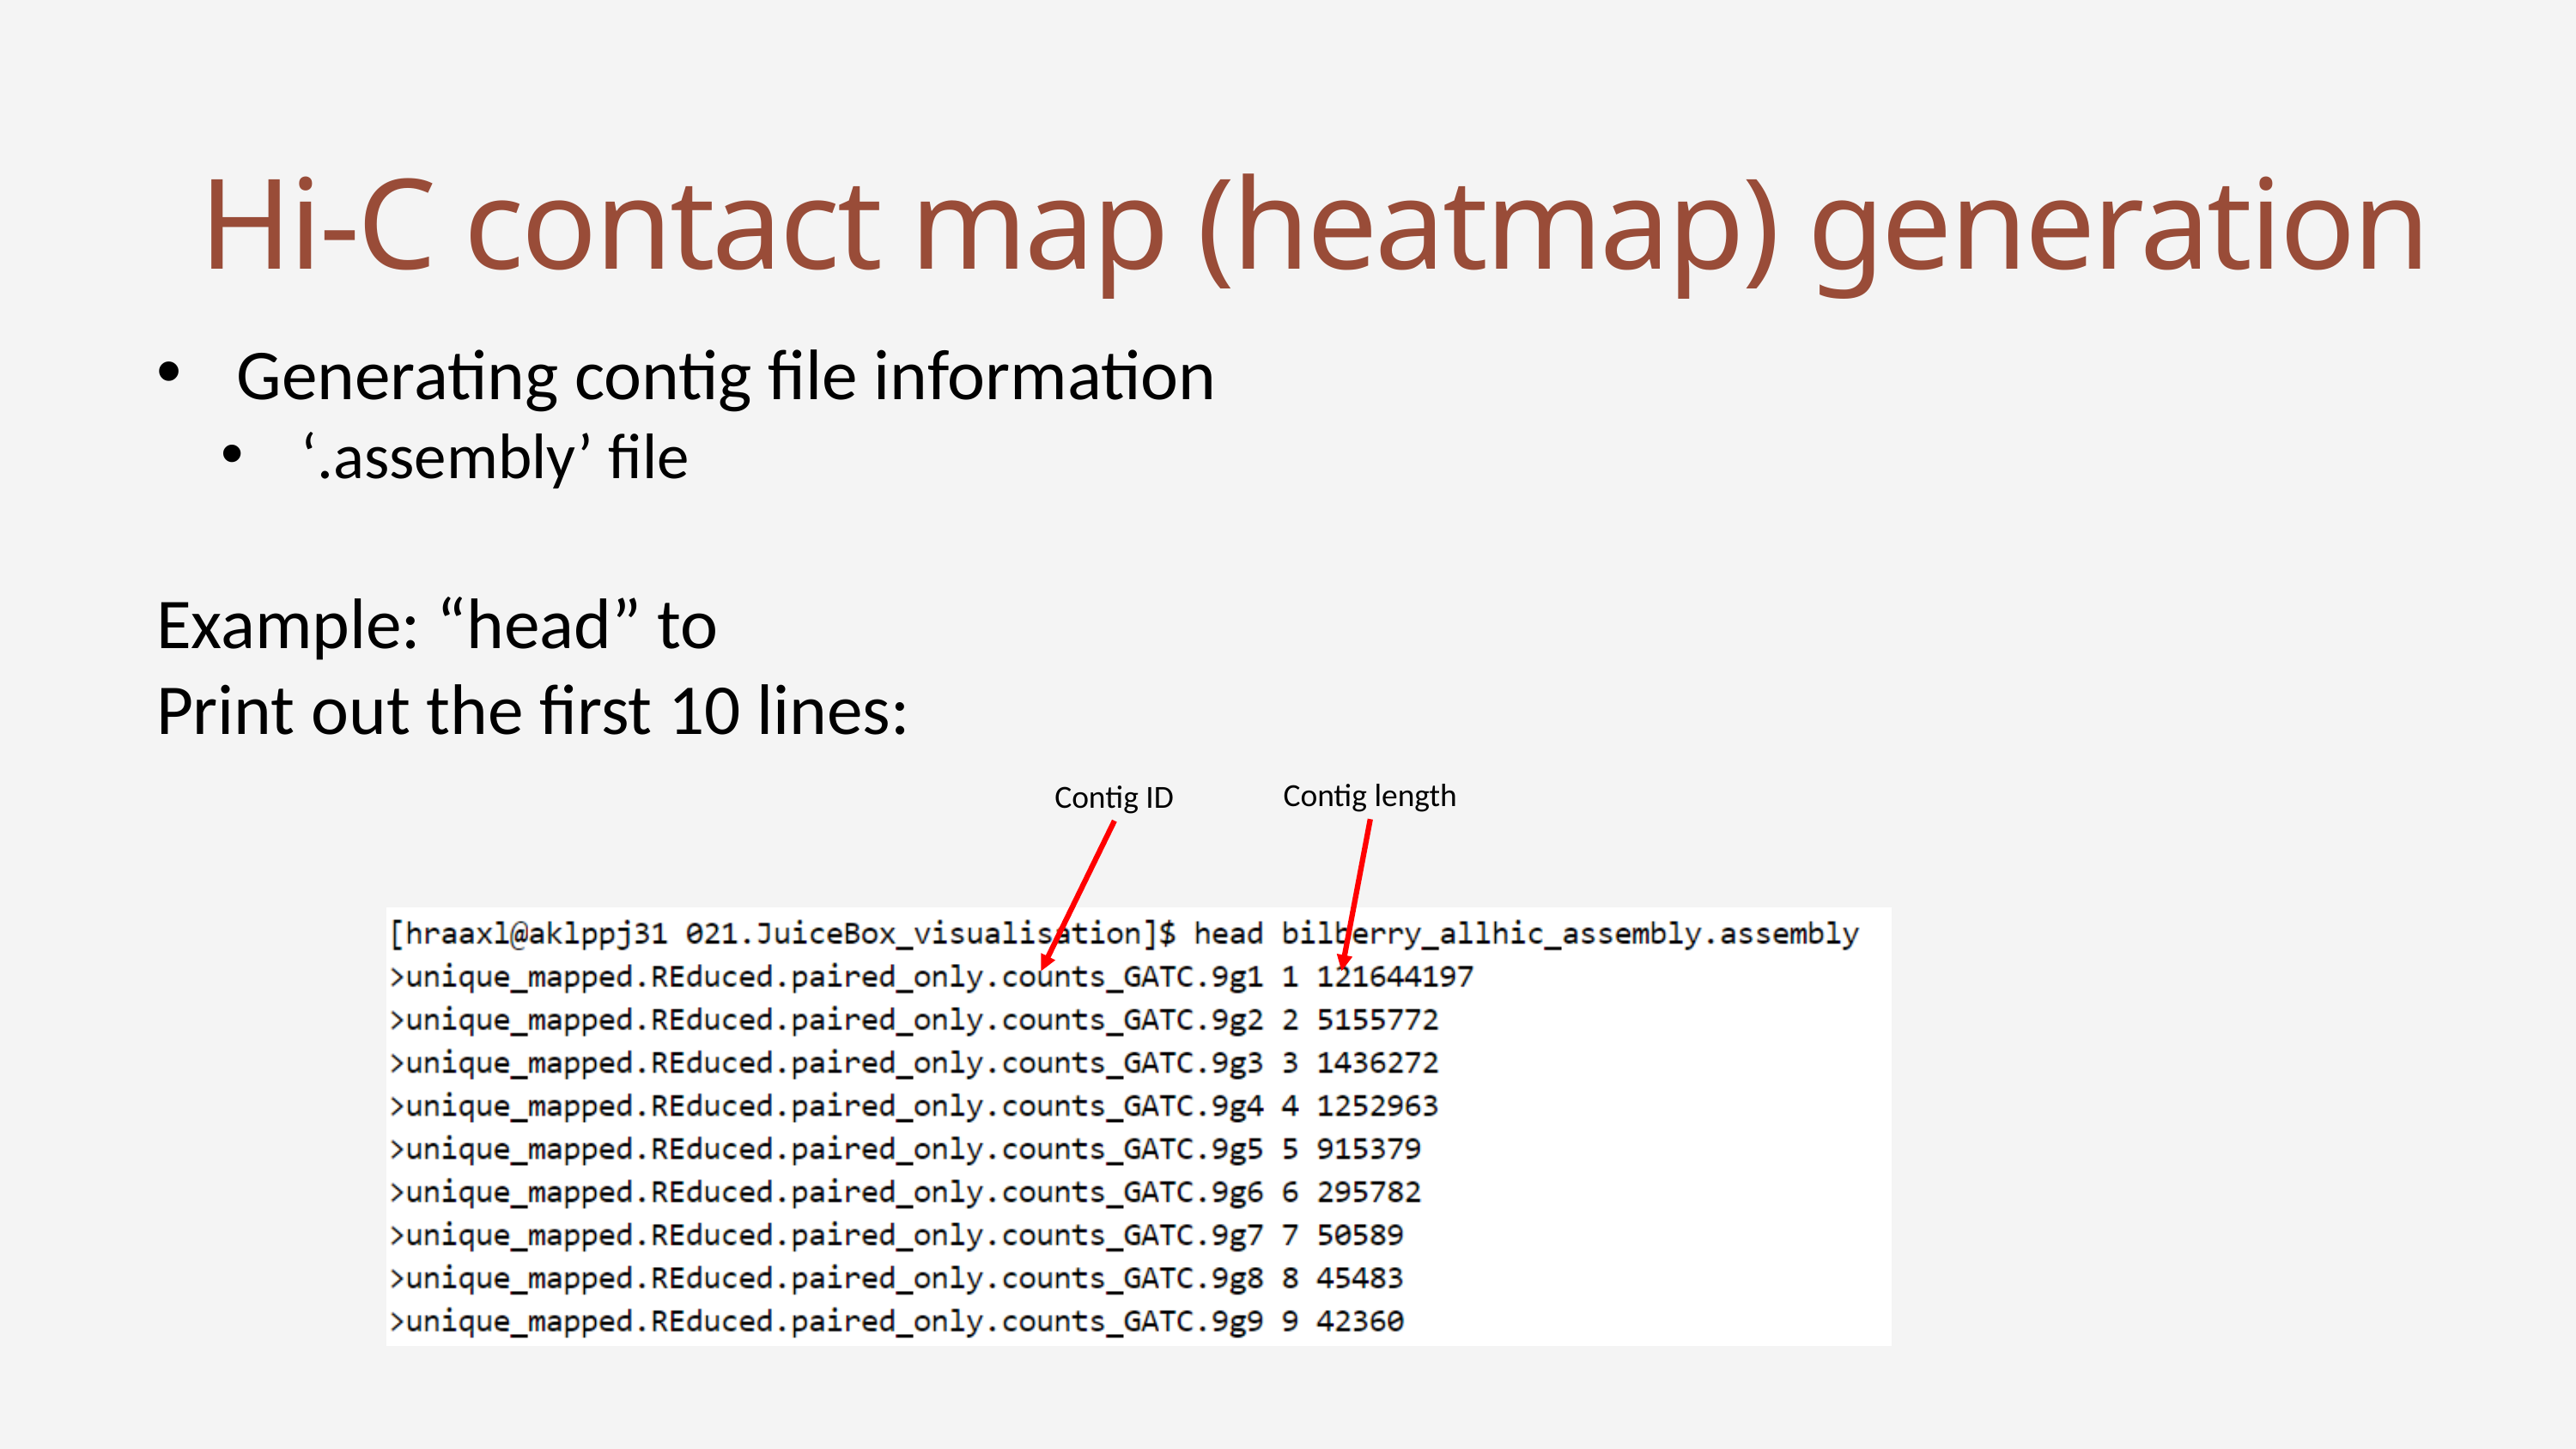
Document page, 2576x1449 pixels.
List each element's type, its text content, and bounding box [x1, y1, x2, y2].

text_box Contig length [1270, 767, 1470, 820]
picture [386, 907, 1892, 1346]
text_box Contig ID [1042, 769, 1188, 822]
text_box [1341, 820, 1370, 972]
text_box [1041, 821, 1115, 972]
text_box Hi-C contact map (heatmap) generation [106, 143, 2432, 294]
text_box Generating contig file information ‘.assembly’ file Example: “head” to Print out the first 10 lines: [143, 321, 2432, 755]
